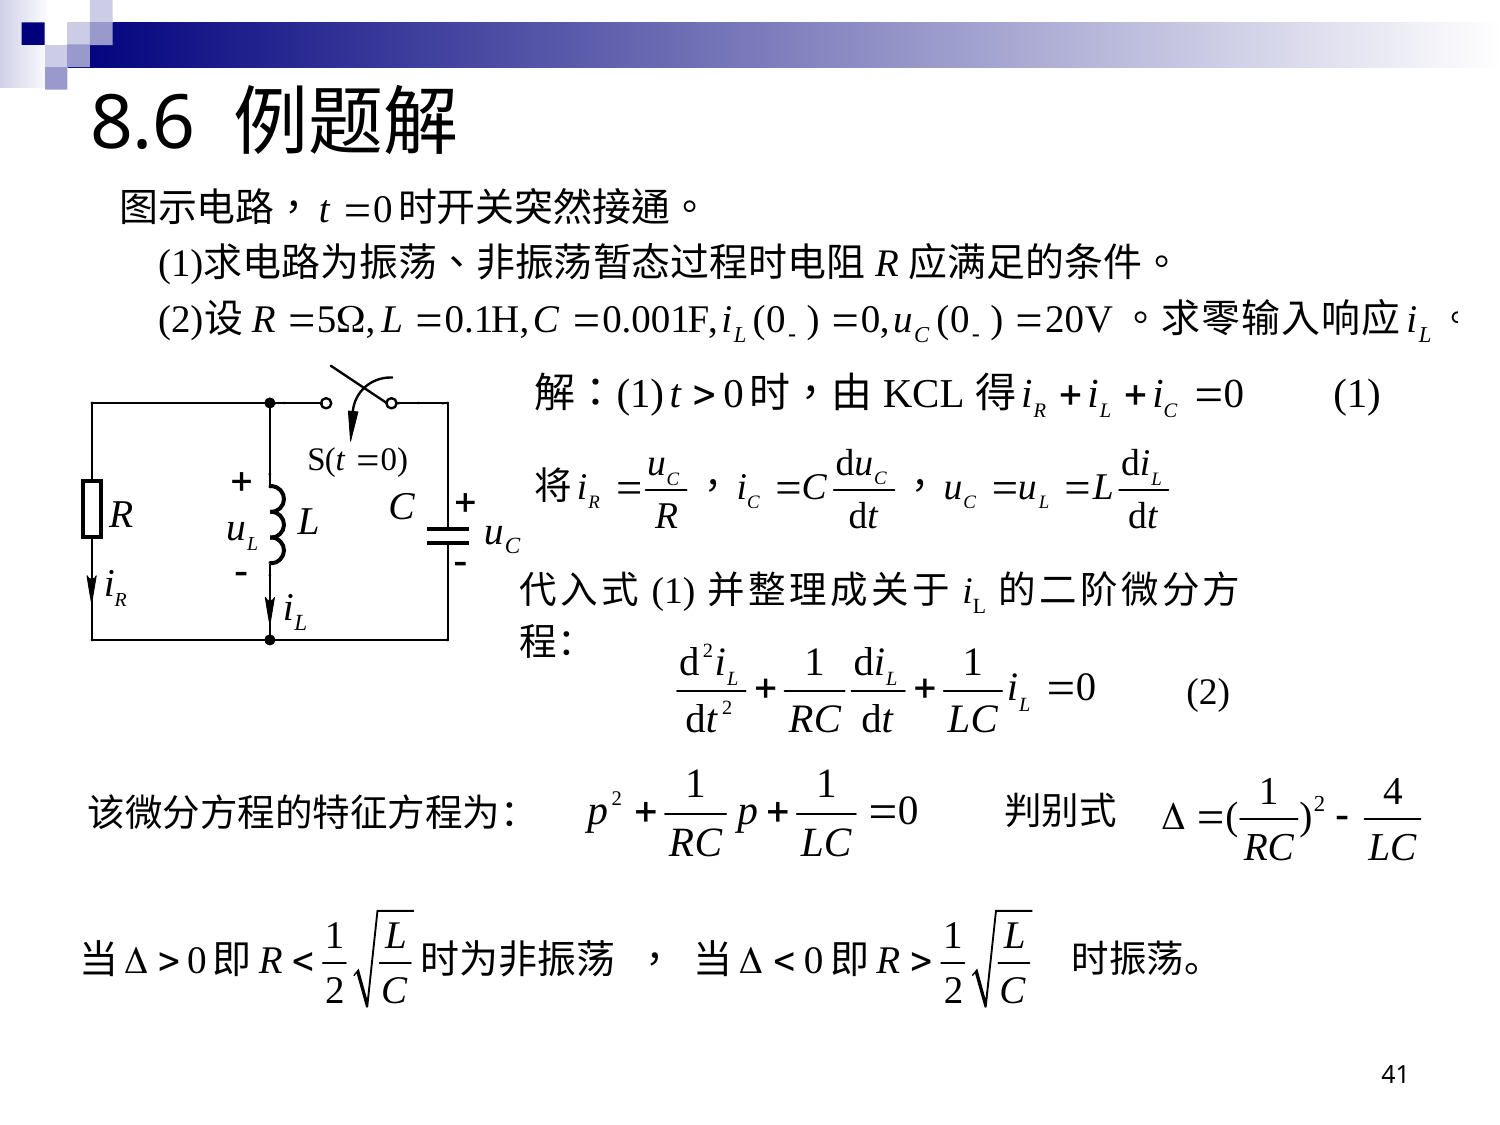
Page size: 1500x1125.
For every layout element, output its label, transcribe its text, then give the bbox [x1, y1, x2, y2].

text_box (2) [1171, 659, 1459, 720]
slide_number 41 [1074, 1025, 1425, 1100]
text_box 该微分方程的特征方程为： [72, 781, 575, 842]
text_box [670, 633, 1105, 742]
text_box 判别式 [989, 779, 1155, 840]
title 8.6 例题解 [75, 75, 1500, 163]
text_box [74, 358, 535, 713]
text_box 时振荡。 [1109, 927, 1287, 988]
picture [41, 177, 1459, 538]
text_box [575, 757, 924, 866]
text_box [1155, 766, 1428, 869]
picture [78, 881, 1109, 1035]
text_box 代入式(1)并整理成关于iL的二阶微分方程： [535, 559, 1256, 670]
